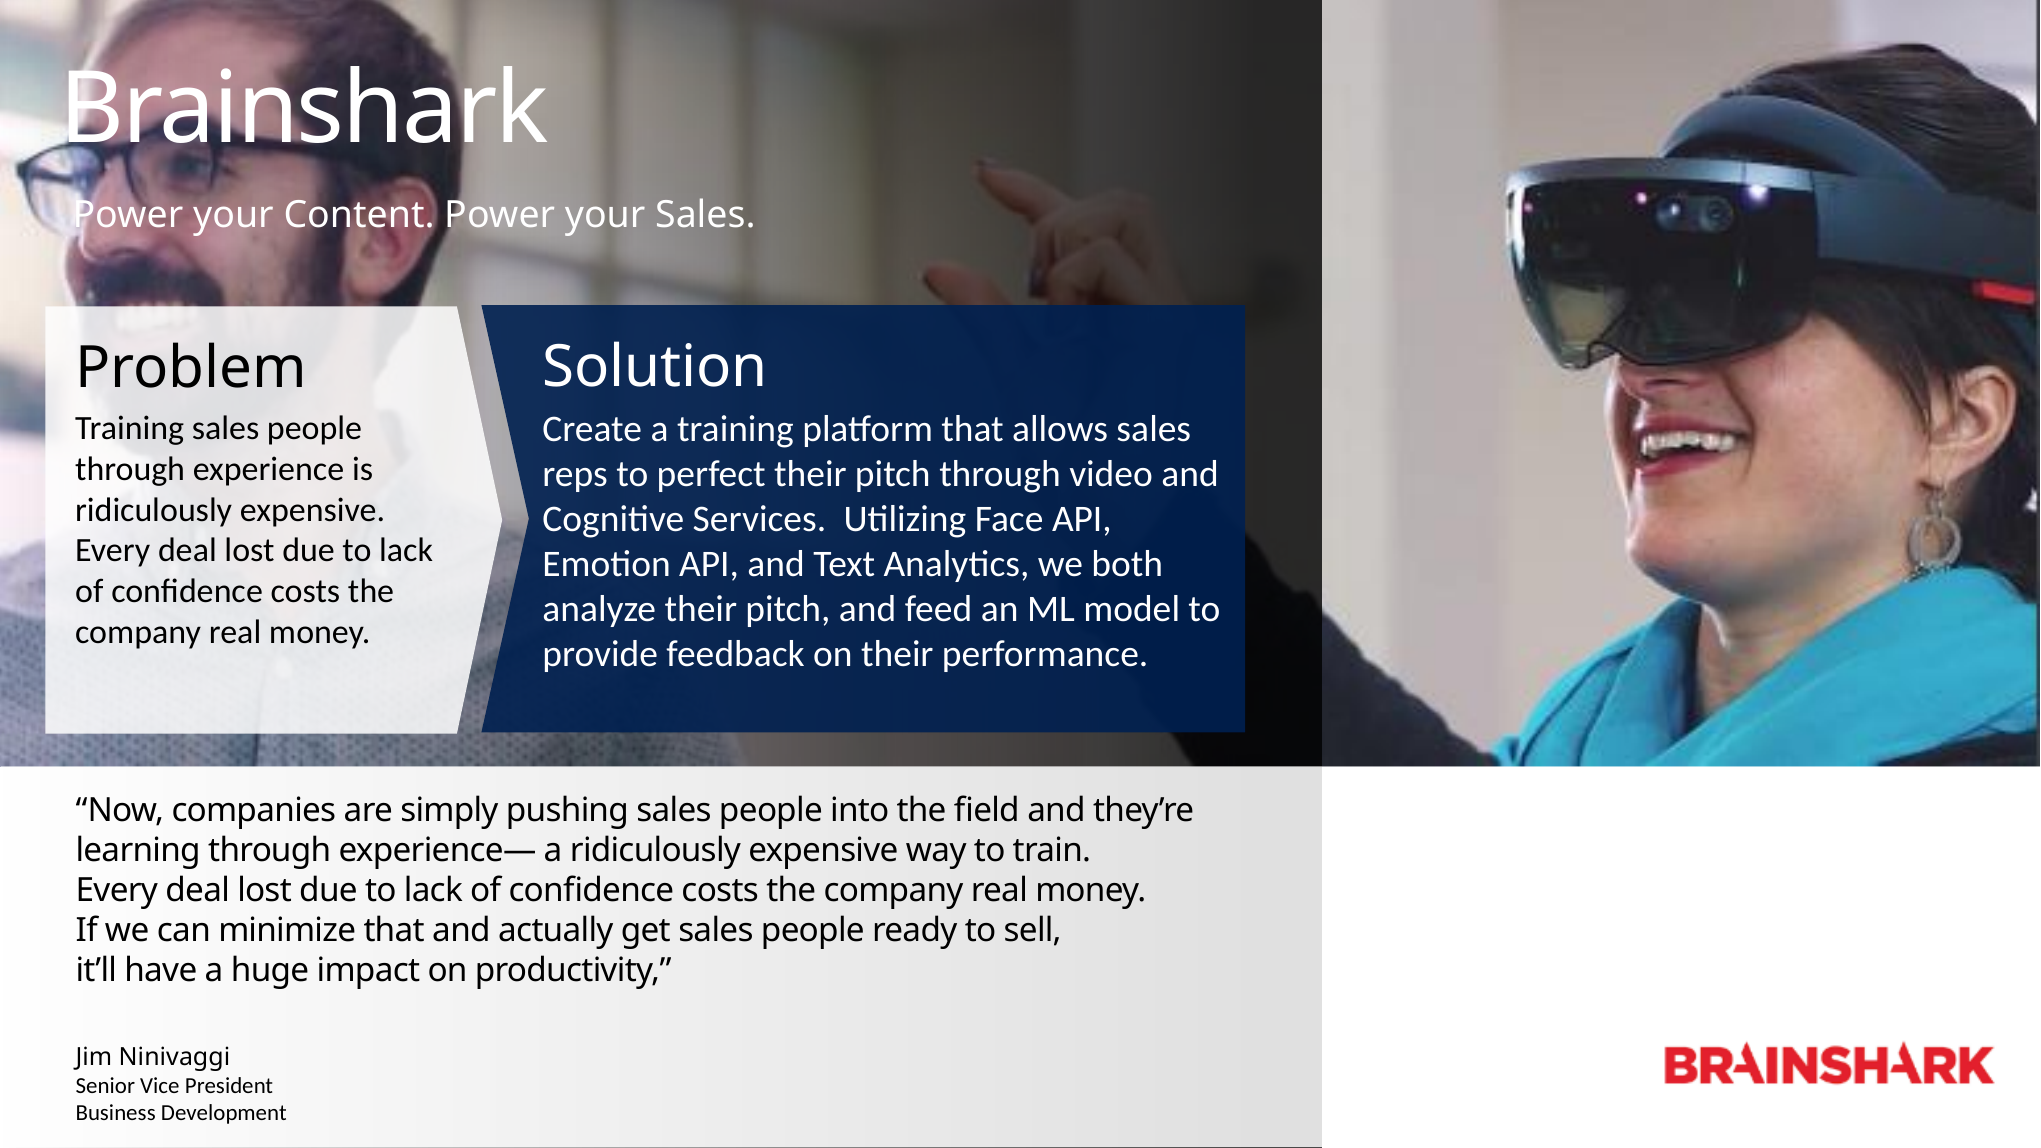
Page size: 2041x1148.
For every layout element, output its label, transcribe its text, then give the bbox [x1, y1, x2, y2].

text_box “Now, companies are simply pushing sales people into the field and they’re learning through experience— a ridiculously expensive way to train. Every deal lost due to lack of confidence costs the company real money. If we can minimize that and actually get sales people ready to sell, it’ll have a huge impact on productivity,” Jim Ninivaggi Senior Vice President Business Development [0, 766, 2041, 1148]
picture [1614, 956, 2041, 1131]
picture [0, 0, 2040, 767]
